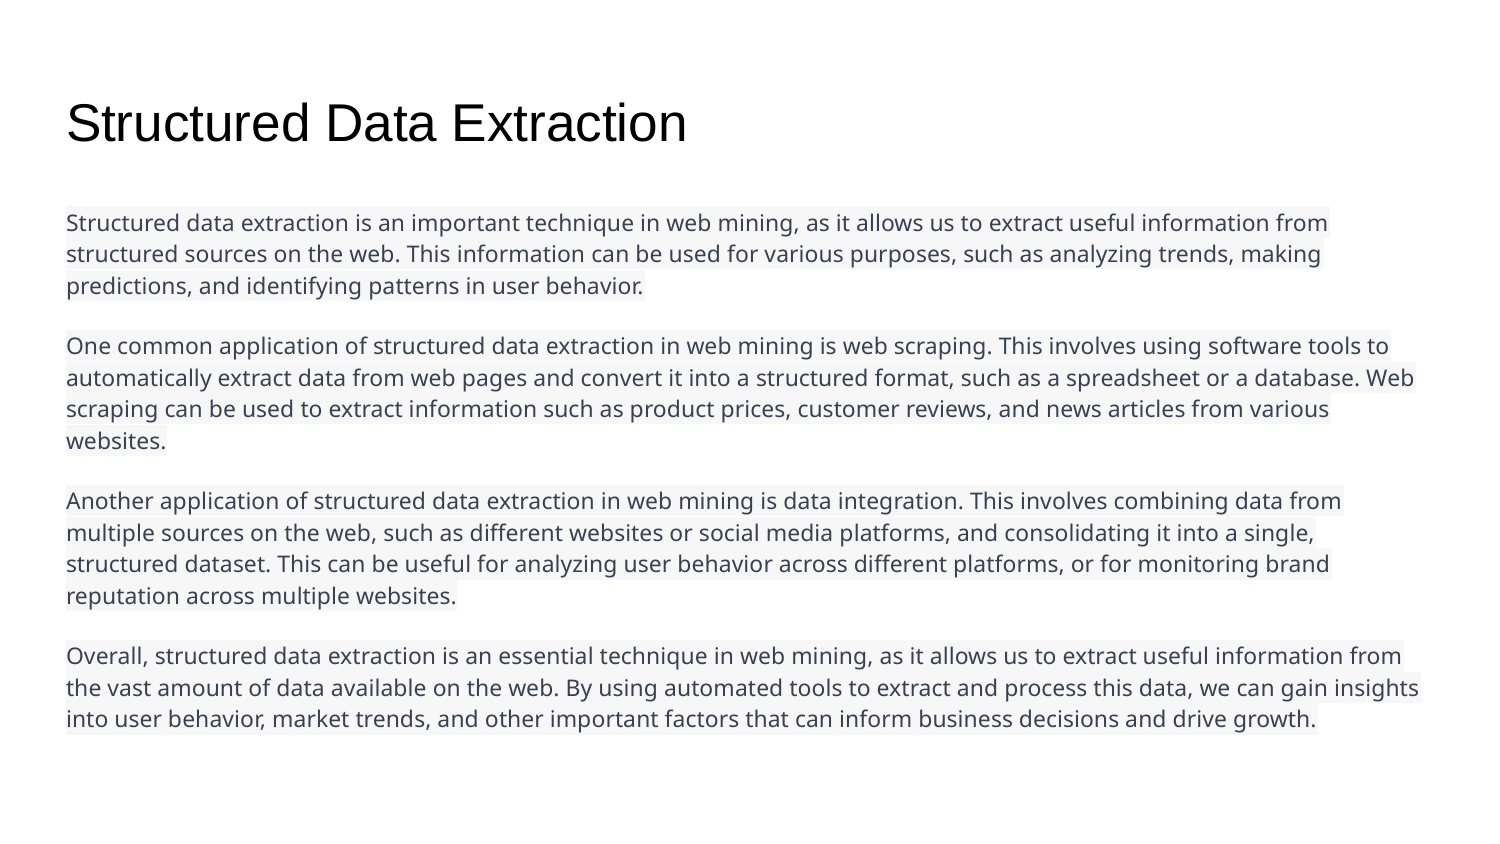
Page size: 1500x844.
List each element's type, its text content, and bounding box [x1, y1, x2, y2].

list Structured data extraction is an important technique in web mining, as it allows us to extract useful information from structured sources on the web. This information can be used for various purposes, such as analyzing trends, making predictions, and identifying patterns in user behavior. One common application of structured data extraction in web mining is web scraping. This involves using software tools to automatically extract data from web pages and convert it into a structured format, such as a spreadsheet or a database. Web scraping can be used to extract information such as product prices, customer reviews, and news articles from various websites. Another application of structured data extraction in web mining is data integration. This involves combining data from multiple sources on the web, such as different websites or social media platforms, and consolidating it into a single, structured dataset. This can be useful for analyzing user behavior across different platforms, or for monitoring brand reputation across multiple websites. Overall, structured data extraction is an essential technique in web mining, as it allows us to extract useful information from the vast amount of data available on the web. By using automated tools to extract and process this data, we can gain insights into user behavior, market trends, and other important factors that can inform business decisions and drive growth. [51, 189, 1449, 750]
title Structured Data Extraction [51, 72, 1449, 167]
